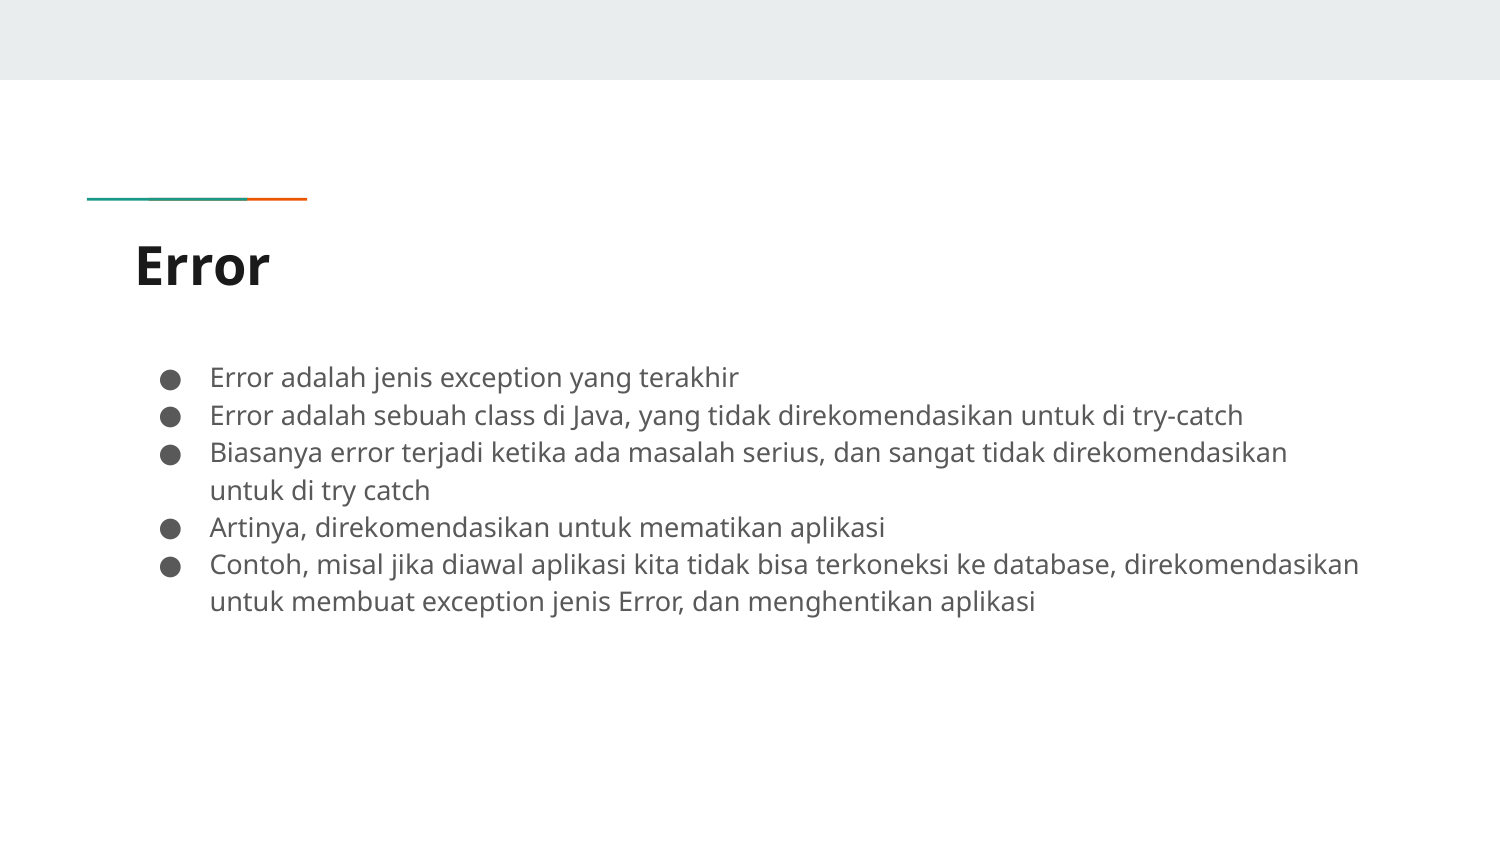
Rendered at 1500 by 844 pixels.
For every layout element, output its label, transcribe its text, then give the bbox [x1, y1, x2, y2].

title Error [119, 216, 1381, 305]
list Error adalah jenis exception yang terakhir Error adalah sebuah class di Java, yang tidak direkomendasikan untuk di try-catch Biasanya error terjadi ketika ada masalah serius, dan sangat tidak direkomendasikan untuk di try catch Artinya, direkomendasikan untuk mematikan aplikasi Contoh, misal jika diawal aplikasi kita tidak bisa terkoneksi ke database, direkomendasikan untuk membuat exception jenis Error, dan menghentikan aplikasi [119, 341, 1381, 712]
